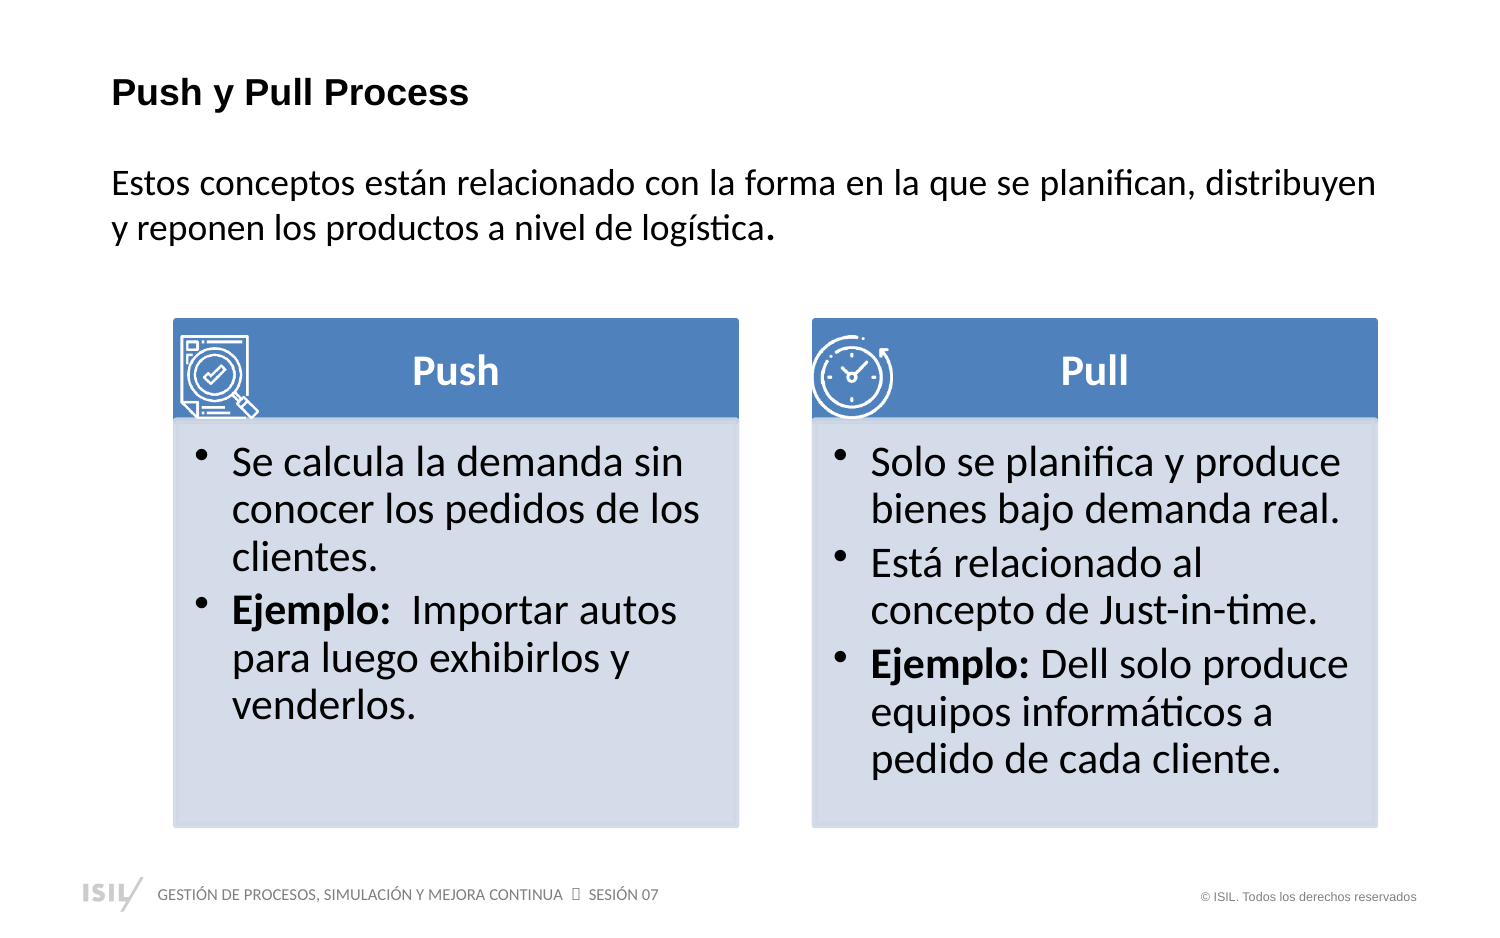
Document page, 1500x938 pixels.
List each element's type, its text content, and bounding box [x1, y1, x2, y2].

text_box Push y Pull Process Estos conceptos están relacionado con la forma en la que se planifican, distribuyen y reponen los productos a nivel de logística. [96, 60, 1393, 256]
picture [811, 336, 891, 418]
picture [176, 336, 257, 418]
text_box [178, 273, 1373, 875]
